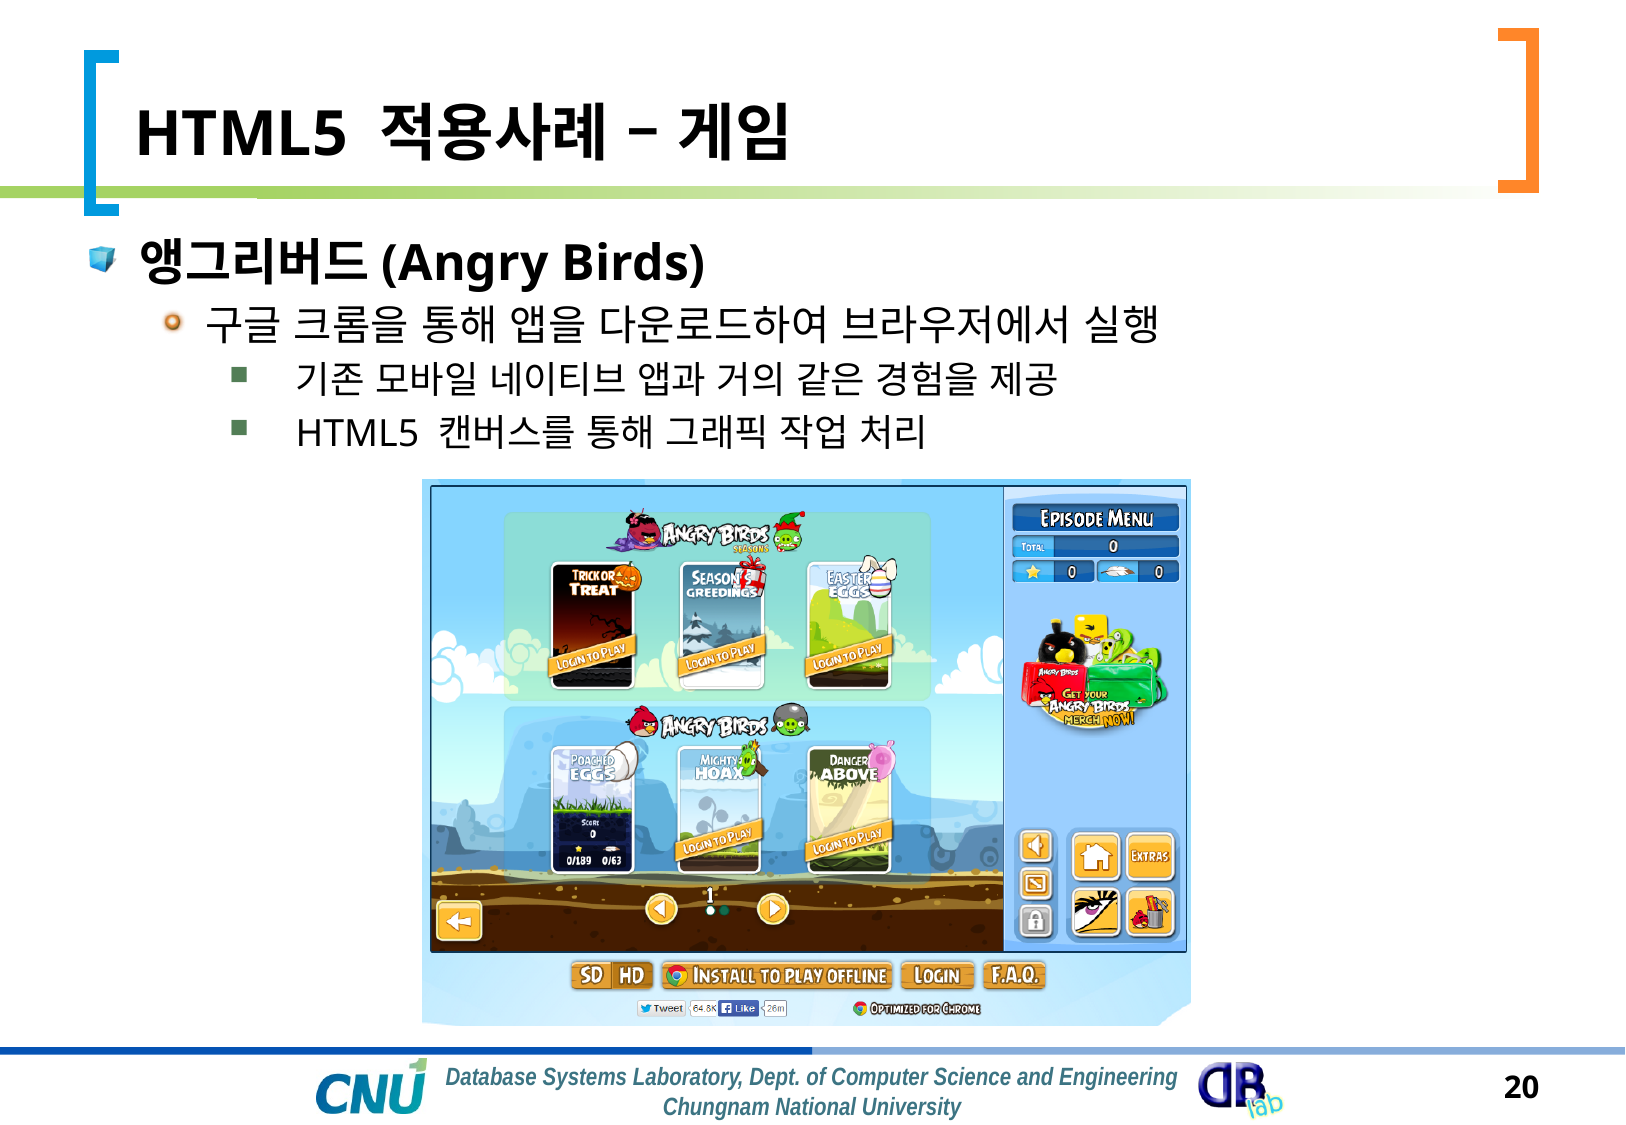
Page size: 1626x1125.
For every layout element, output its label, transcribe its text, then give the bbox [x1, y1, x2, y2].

slide_number 20 [1332, 1058, 1555, 1119]
title HTML5 적용사례 – 게임 [118, 5, 1498, 176]
picture [83, 242, 122, 278]
picture [359, 1097, 374, 1114]
picture [1196, 1058, 1285, 1121]
picture [316, 1058, 427, 1114]
picture [158, 308, 186, 338]
picture [422, 479, 1191, 1026]
list 앵그리버드(Angry Birds) 구글 크롬을 통해 앱을 다운로드하여 브라우저에서 실행 기존 모바일 네이티브 앱과 거의 같은 경험을 제공 HTML5 캔버스를 통해 그래픽 작업 처리 [68, 222, 1557, 1032]
